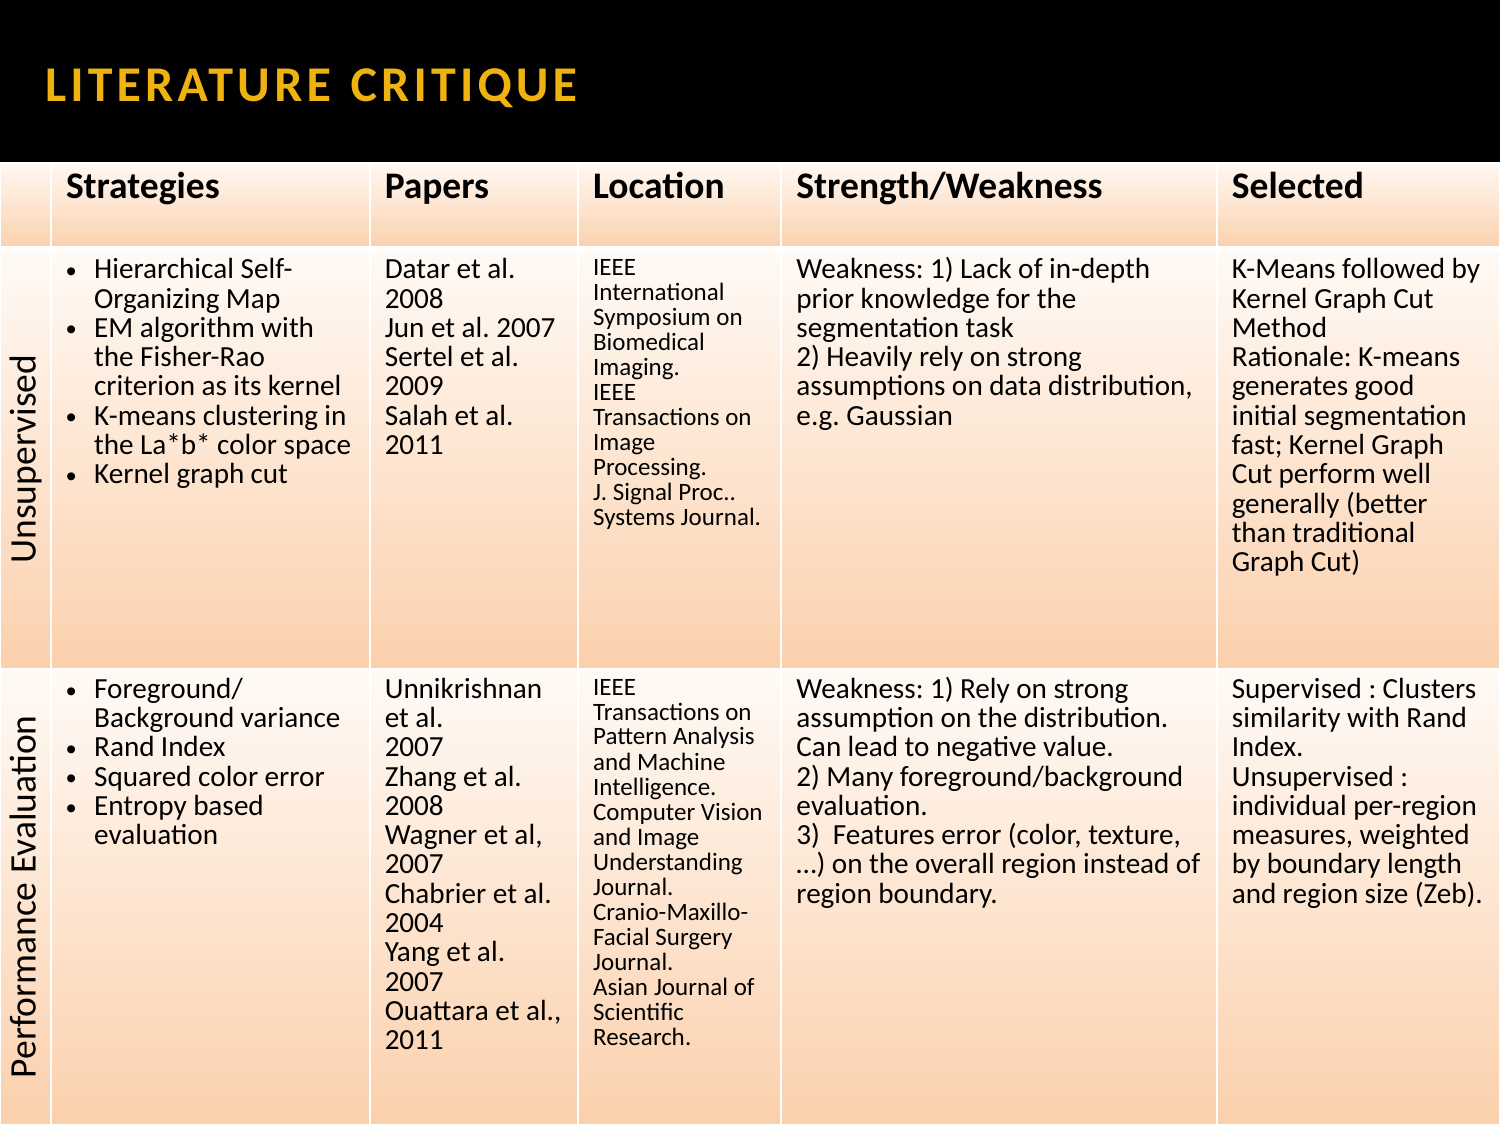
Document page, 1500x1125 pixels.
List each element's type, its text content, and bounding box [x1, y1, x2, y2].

table_header Papers [371, 164, 577, 246]
table_cell Supervised : Clusters similarity with Rand Index. Unsupervised : individual per-region measures, weighted by boundary length and region size (Zeb). [1218, 670, 1499, 1124]
table_cell K-Means followed by Kernel Graph Cut Method Rationale: K-means generates good initial segmentation fast; Kernel Graph Cut perform well generally (better than traditional Graph Cut) [1218, 252, 1499, 668]
title literature critique [0, 0, 1500, 162]
table_cell IEEE Transactions on Pattern Analysis and Machine Intelligence. Computer Vision and Image Understanding Journal. Cranio-Maxillo-Facial Surgery Journal. Asian Journal of Scientific Research. [579, 670, 780, 1124]
table_header Strategies [52, 164, 369, 246]
table_cell Datar et al. 2008 Jun et al. 2007 Sertel et al. 2009 Salah et al. 2011 [371, 252, 577, 668]
table_header [1, 164, 50, 246]
table_header Strength/Weakness [782, 164, 1216, 246]
table_header Selected [1218, 164, 1499, 246]
table_cell Foreground/Background variance Rand Index Squared color error Entropy based evaluation [52, 670, 369, 1124]
table_cell Unsupervised [1, 252, 50, 668]
table_cell Weakness: 1) Lack of in-depth prior knowledge for the segmentation task 2) Heavily rely on strong assumptions on data distribution, e.g. Gaussian [782, 252, 1216, 668]
table_cell Hierarchical Self-Organizing Map EM algorithm with the Fisher-Rao criterion as its kernel K-means clustering in the La*b* color space Kernel graph cut [52, 252, 369, 668]
table_cell Weakness: 1) Rely on strong assumption on the distribution. Can lead to negative value. 2) Many foreground/background evaluation. 3) Features error (color, texture, …) on the overall region instead of region boundary. [782, 670, 1216, 1124]
table_header Location [579, 164, 780, 246]
table_cell Unnikrishnan et al. 2007 Zhang et al. 2008 Wagner et al, 2007 Chabrier et al. 2004 Yang et al. 2007 Ouattara et al., 2011 [371, 670, 577, 1124]
table_cell IEEE International Symposium on Biomedical Imaging. IEEE Transactions on Image Processing. J. Signal Proc.. Systems Journal. [579, 252, 780, 668]
table_cell Performance Evaluation [1, 670, 50, 1124]
